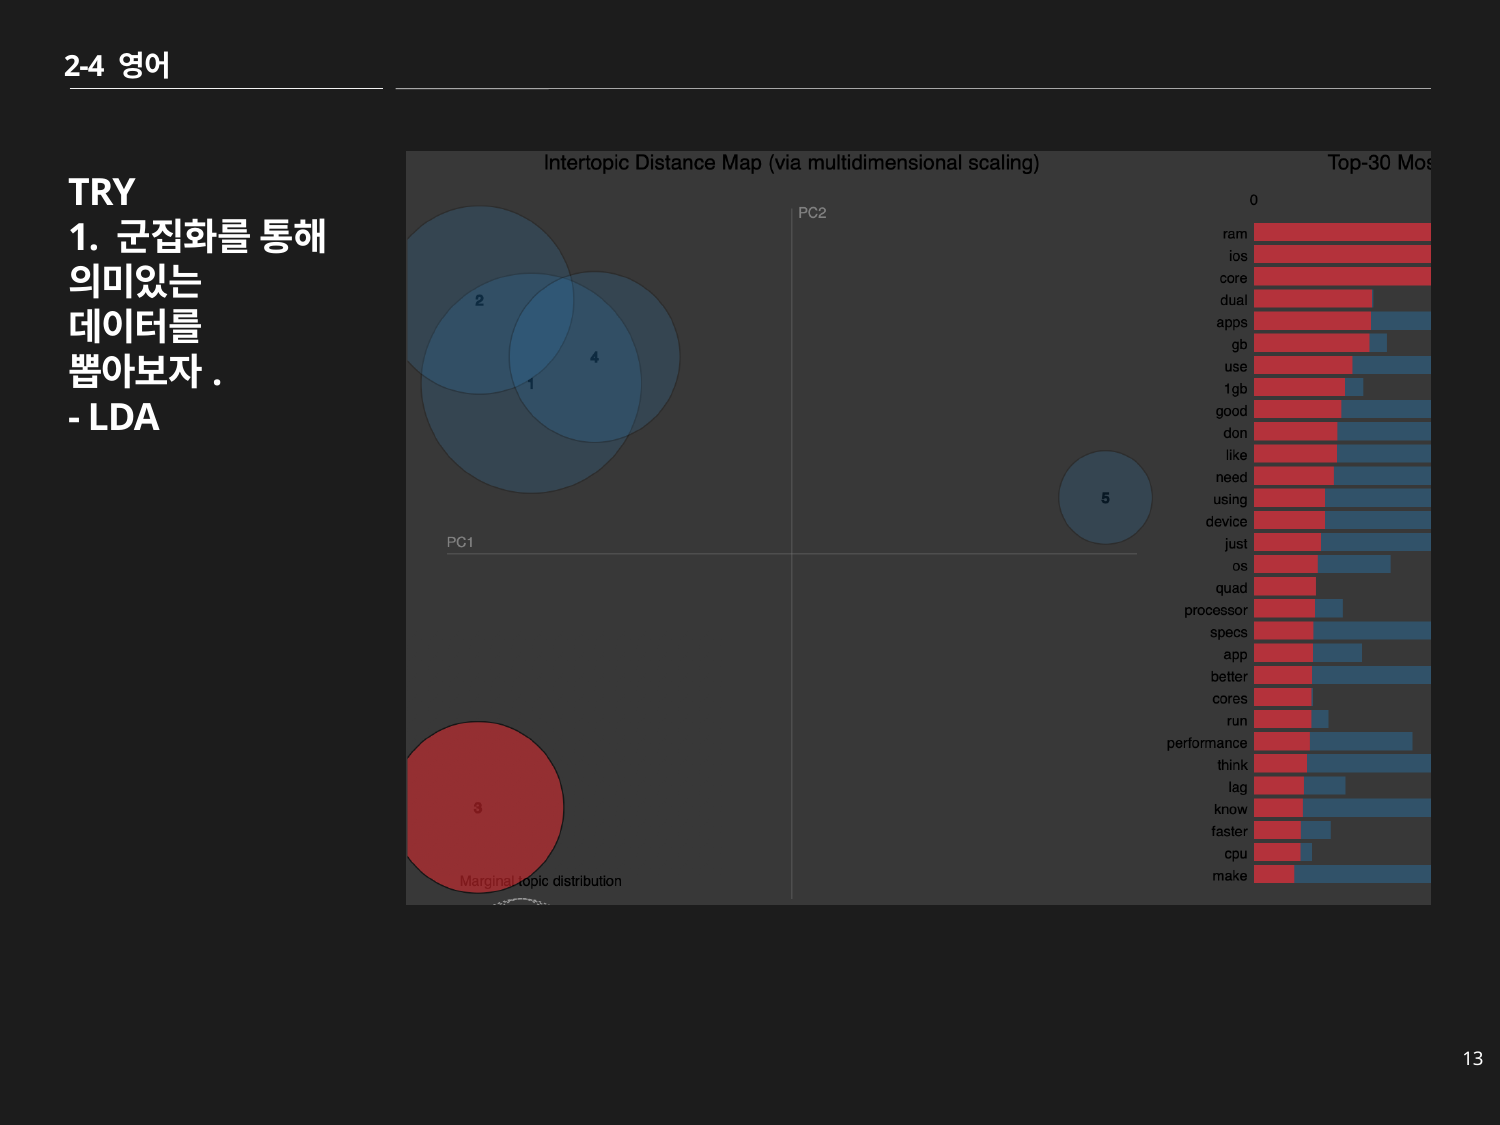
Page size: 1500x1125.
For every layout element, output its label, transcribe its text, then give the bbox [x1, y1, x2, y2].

picture [405, 151, 1431, 906]
text_box TRY 1. 군집화를 통해 의미있는 데이터를 뽑아보자. - LDA [53, 160, 360, 402]
text_box 13 [1377, 1039, 1499, 1080]
text_box 2-4 영어 [48, 39, 187, 90]
